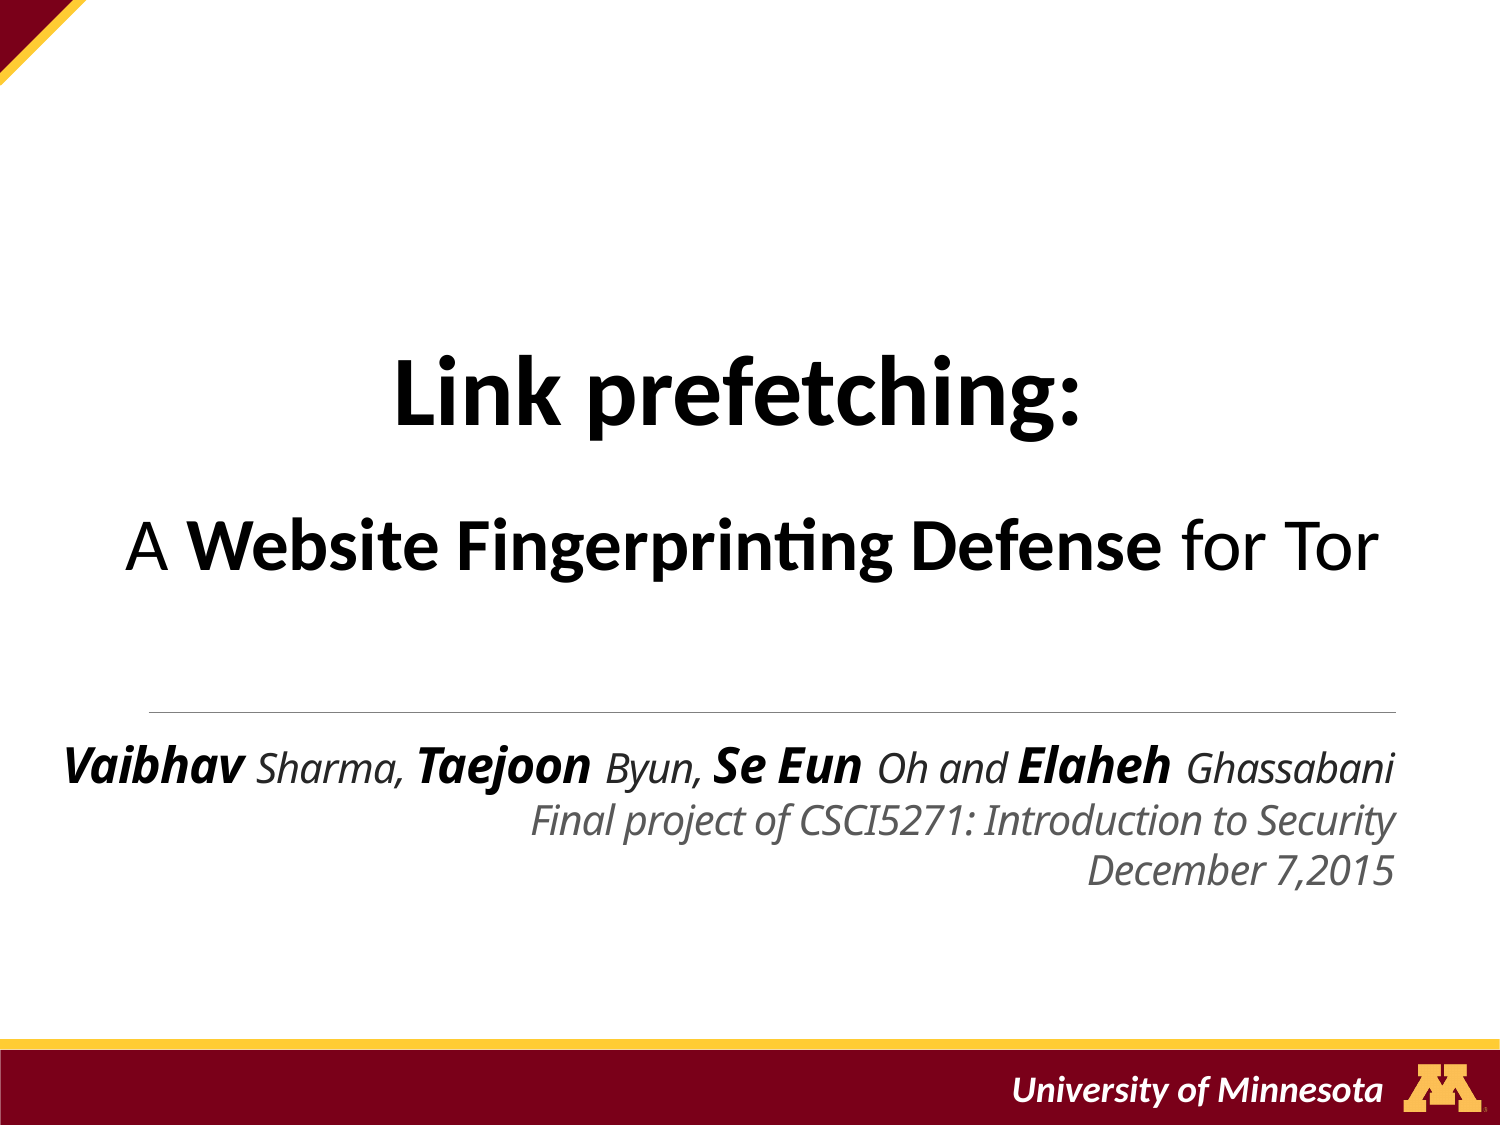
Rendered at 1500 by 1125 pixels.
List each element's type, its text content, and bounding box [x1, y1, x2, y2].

title Vaibhav Sharma, Taejoon Byun, Se Eun Oh and Elaheh Ghassabani Final project of CSCI5271: Introduction to Security December 7,2015 [0, 23, 1410, 902]
text_box Link prefetching: A Website Fingerprinting Defense for Tor [6, 293, 1500, 594]
